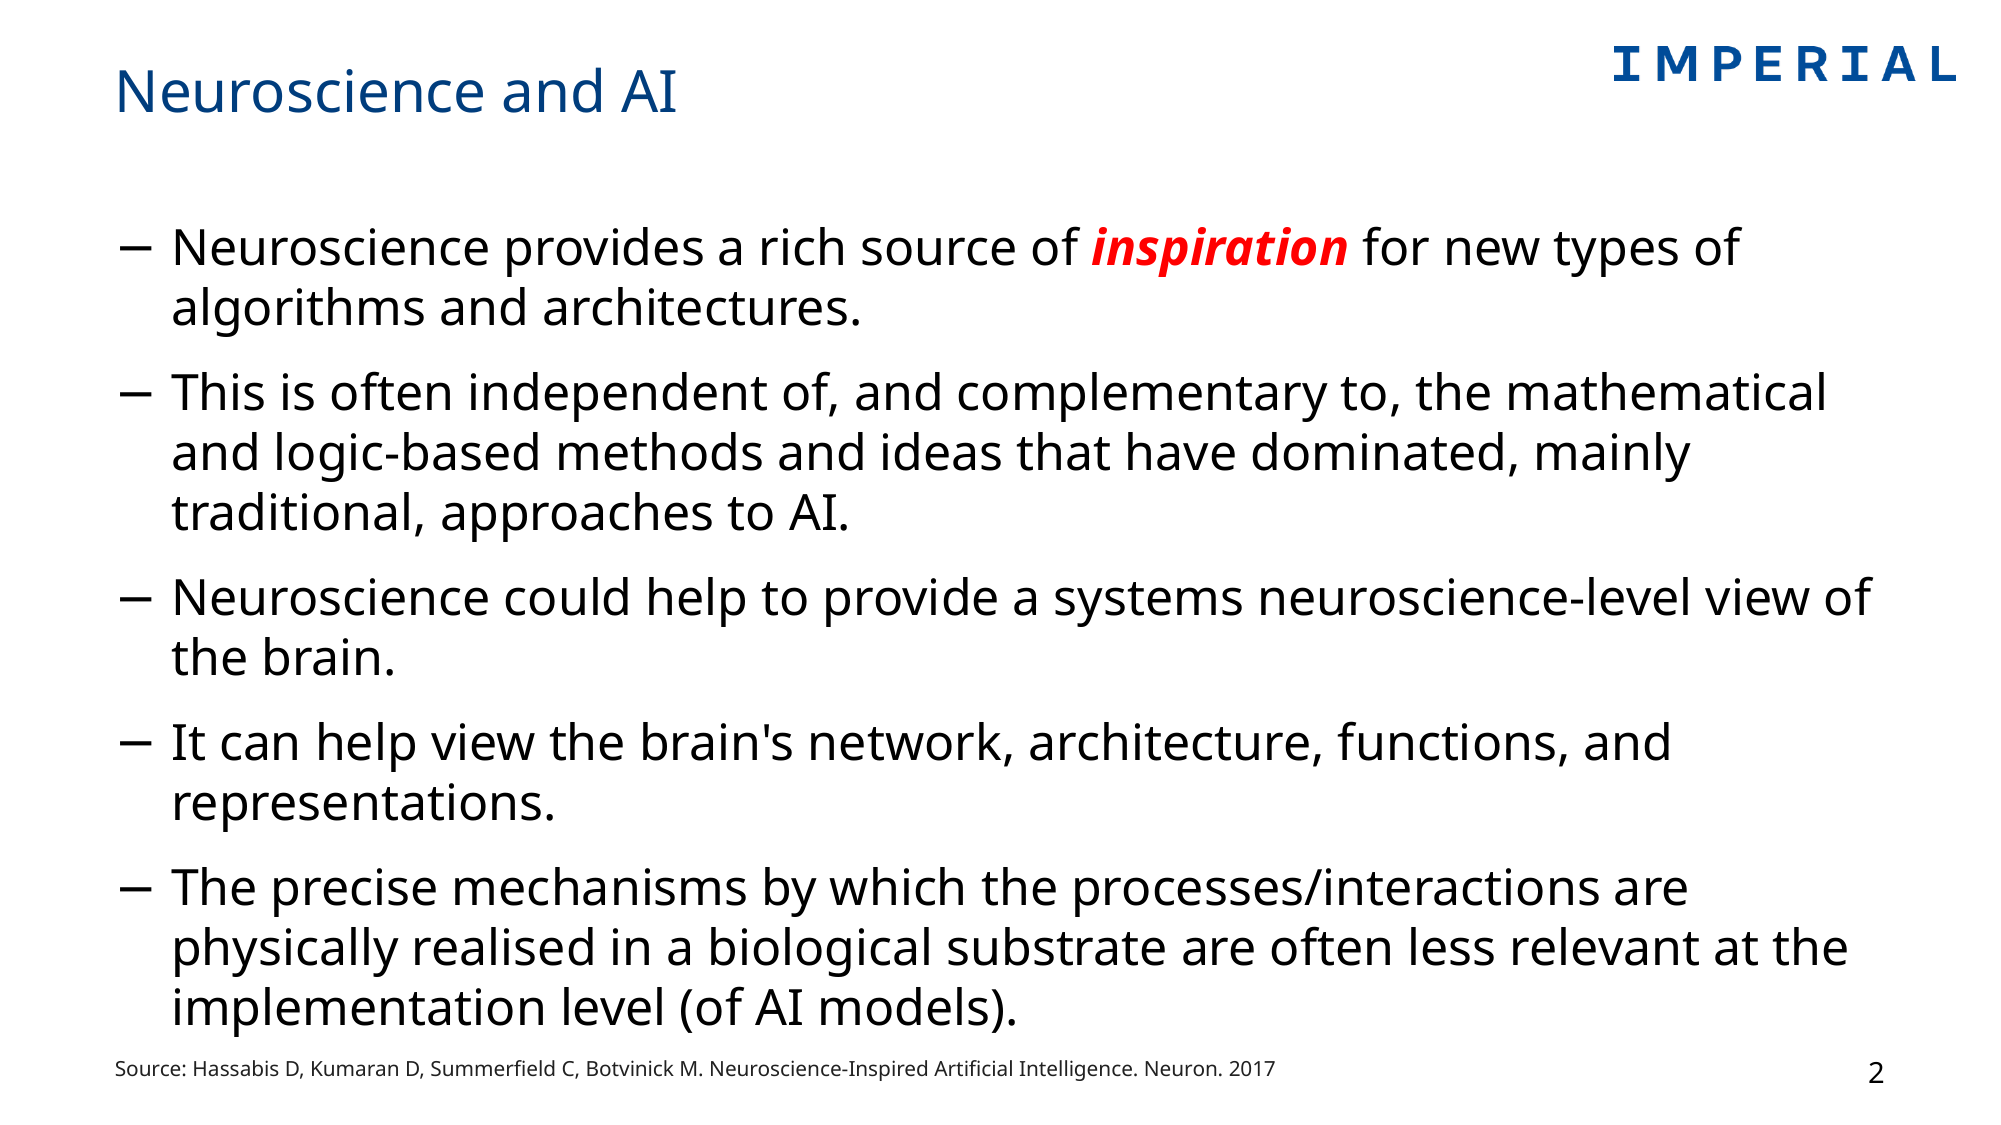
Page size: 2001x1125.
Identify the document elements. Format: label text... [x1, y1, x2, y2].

text_box Source: Hassabis D, Kumaran D, Summerfield C, Botvinick M. Neuroscience-Inspired Artificial Intelligence. Neuron. 2017 [99, 1048, 1490, 1088]
title Neuroscience and AI [99, 0, 1900, 184]
slide_number 2 [1433, 1046, 1901, 1103]
list Neuroscience provides a rich source of inspiration for new types of algorithms and architectures. This is often independent of, and complementary to, the mathematical and logic-based methods and ideas that have dominated, mainly traditional, approaches to AI. Neuroscience could help to provide a systems neuroscience-level view of the brain. It can help view the brain's network, architecture, functions, and representations. The precise mechanisms by which the processes/interactions are physically realised in a biological substrate are often less relevant at the implementation level (of AI models). [99, 208, 1900, 1024]
picture [1900, 46, 1956, 81]
